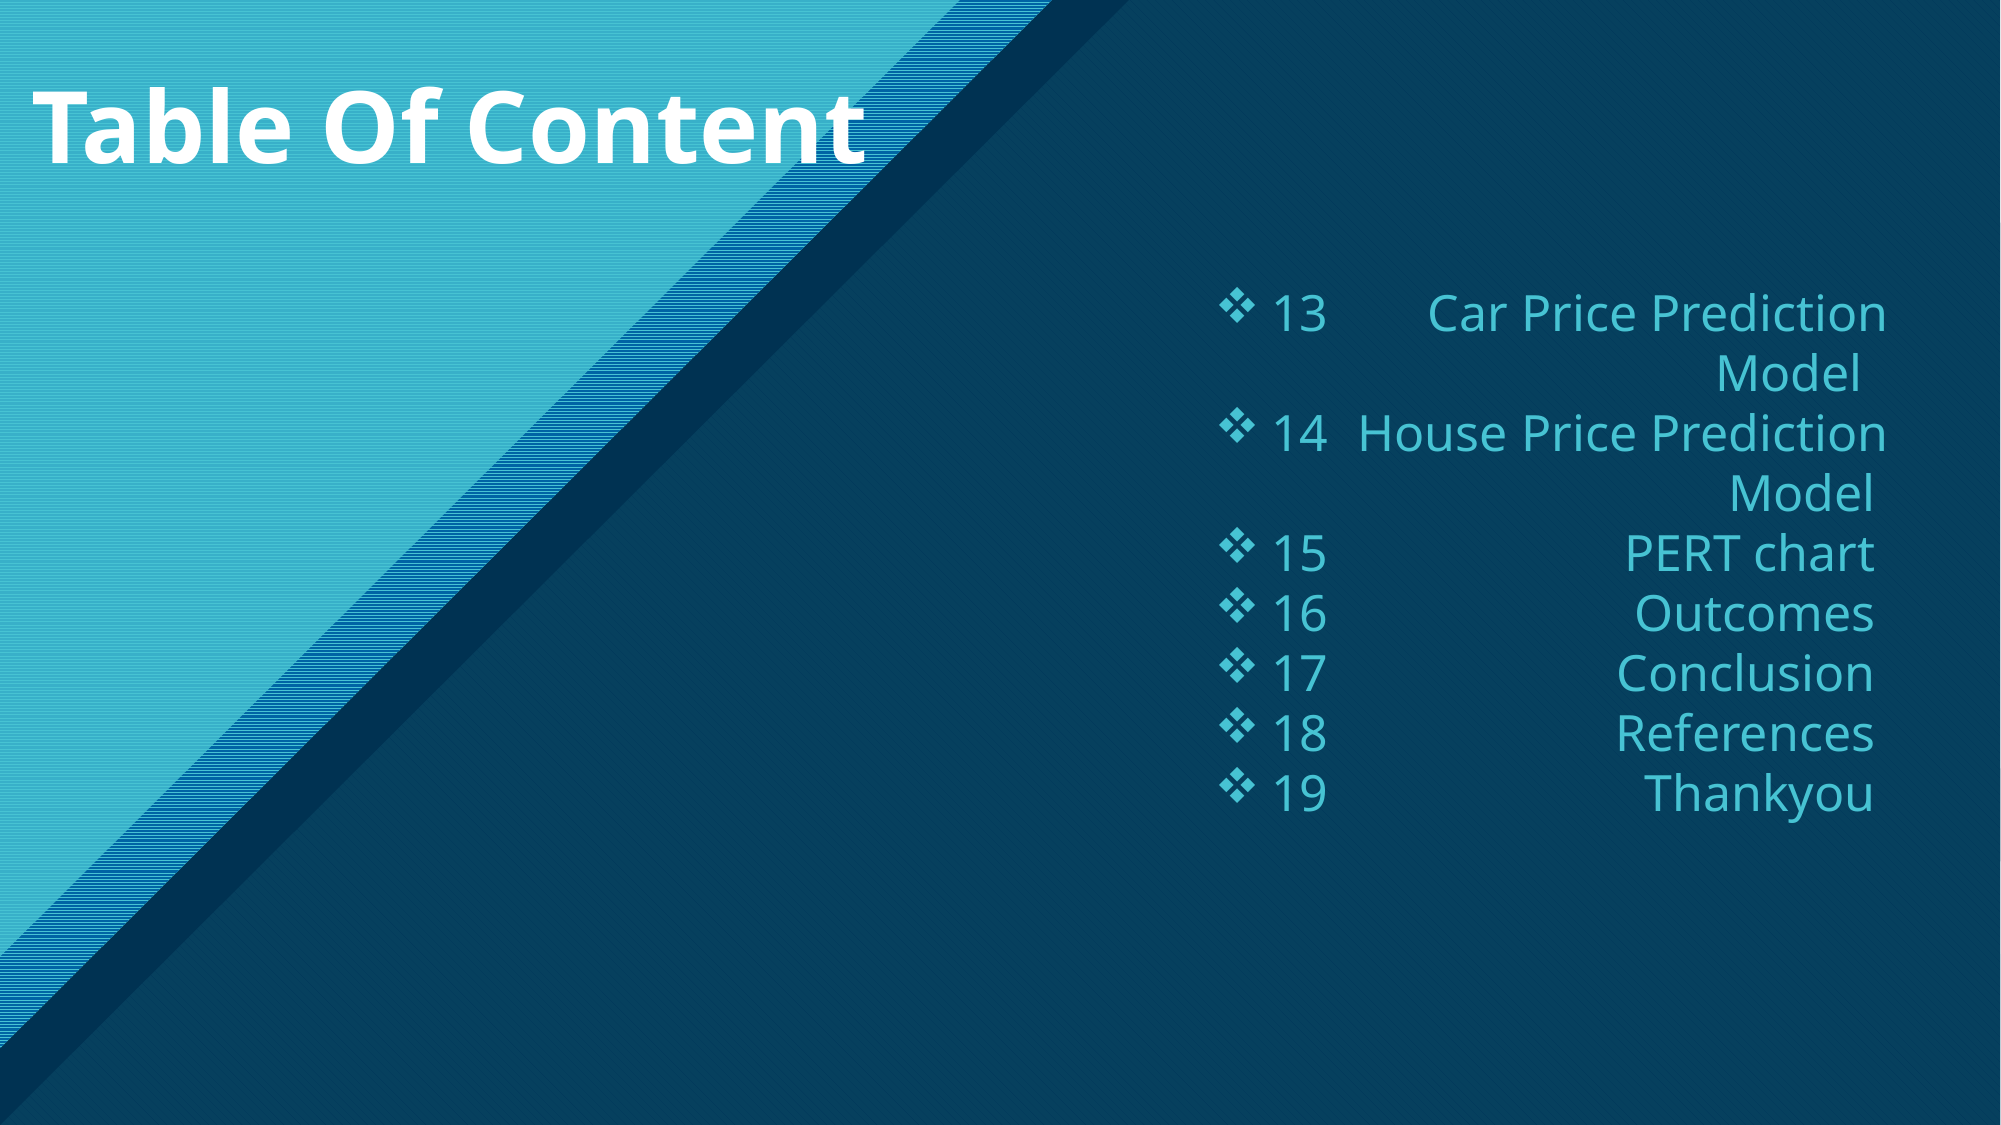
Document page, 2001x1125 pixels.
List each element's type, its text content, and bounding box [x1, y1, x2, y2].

text_box Car Price Prediction Model House Price Prediction Model PERT chart Outcomes Conclusion References Thankyou [1341, 29, 1904, 1060]
text_box 13 14 15 16 17 18 19 [1199, 66, 1366, 1098]
title Table Of Content [16, 29, 1092, 234]
